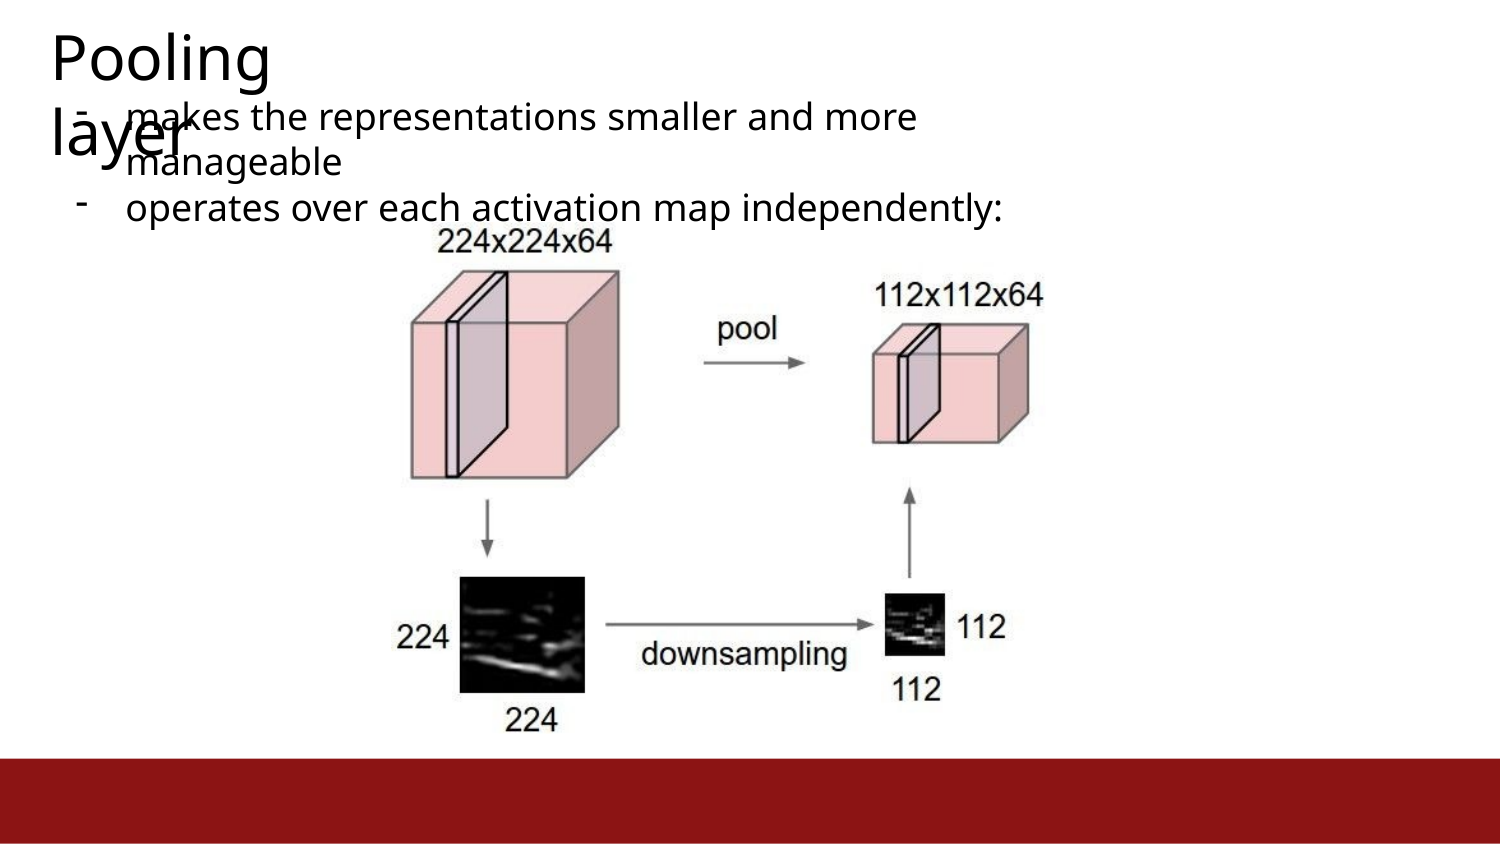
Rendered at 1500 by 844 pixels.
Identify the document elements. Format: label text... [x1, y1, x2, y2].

text_box Pooling layer [48, 15, 414, 168]
text_box makes the representations smaller and more manageable operates over each activation map independently: [73, 91, 1087, 229]
picture [391, 222, 1047, 735]
